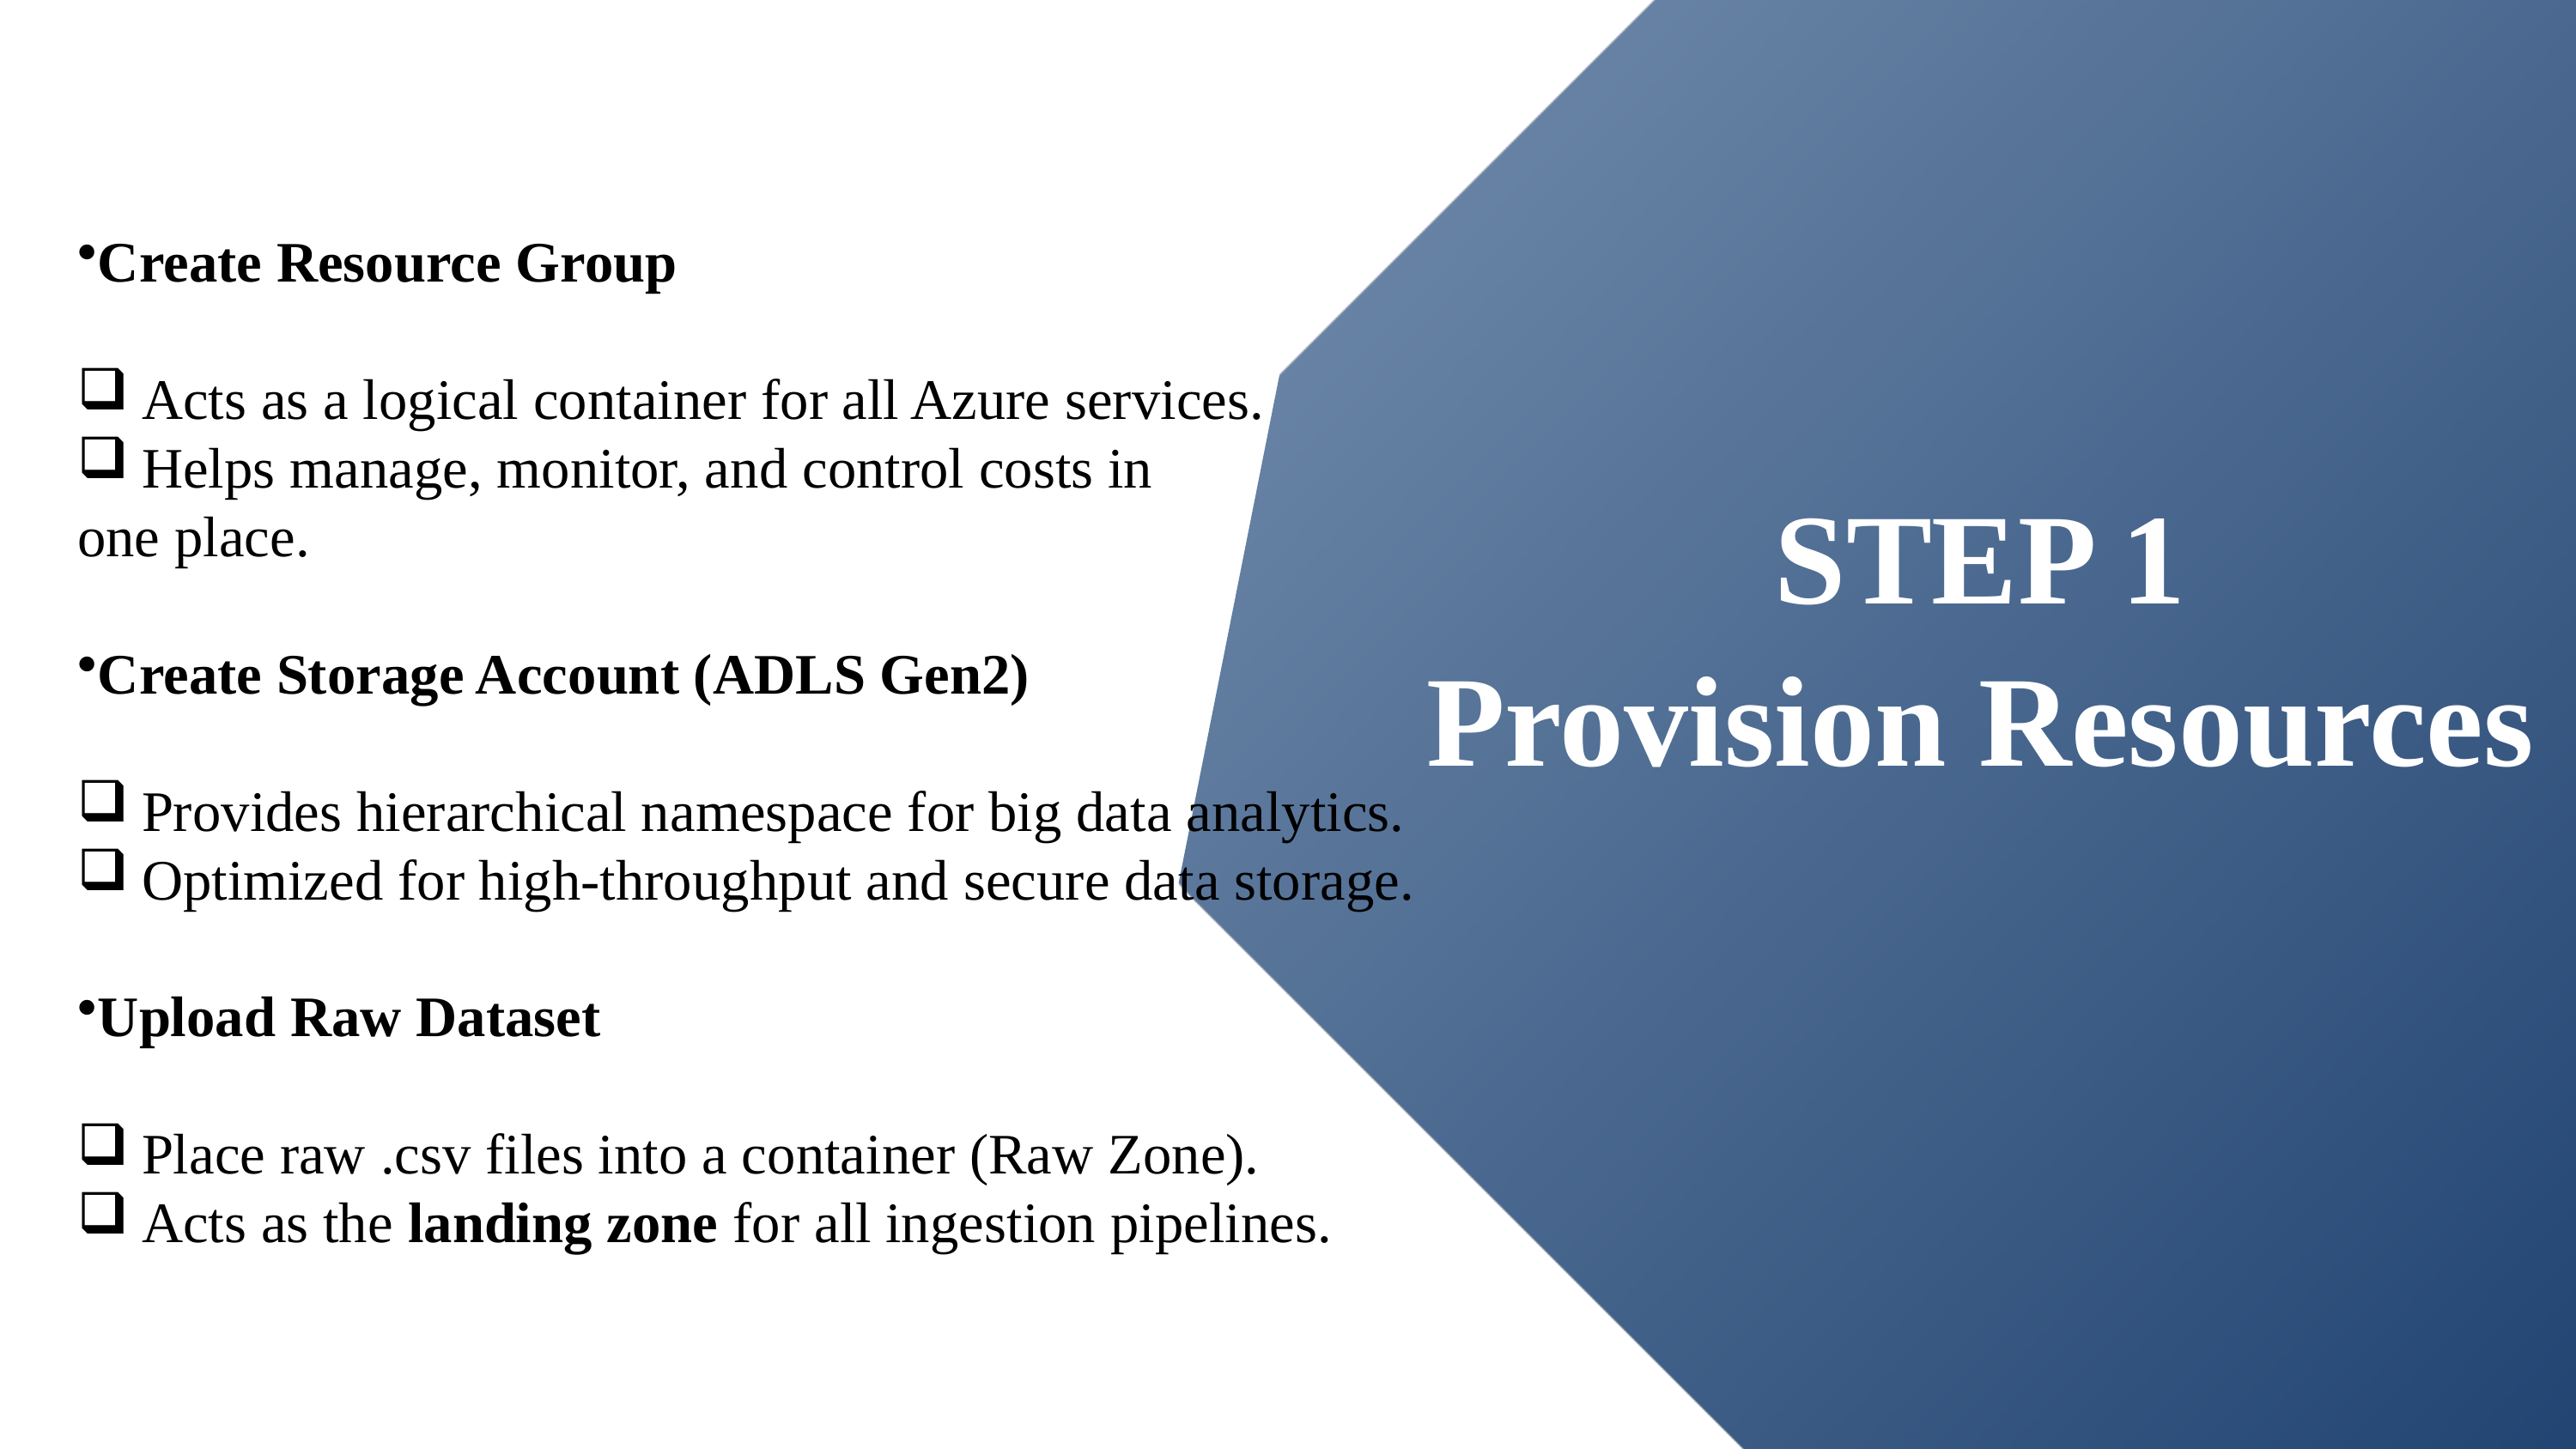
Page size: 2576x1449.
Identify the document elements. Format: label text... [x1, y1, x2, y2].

text_box [1310, 0, 2576, 466]
text_box [1072, 792, 2576, 1449]
text_box STEP 1 Provision Resources [1438, 466, 2576, 792]
text_box Create Resource Group Acts as a logical container for all Azure services. Helps manage, monitor, and control costs in one place. Create Storage Account (ADLS Gen2) Provides hierarchical namespace for big data analytics. Optimized for high-throughput and secure data storage. Upload Raw Dataset Place raw .csv files into a container (Raw Zone). Acts as the landing zone for all ingestion pipelines. [64, 218, 1438, 1330]
